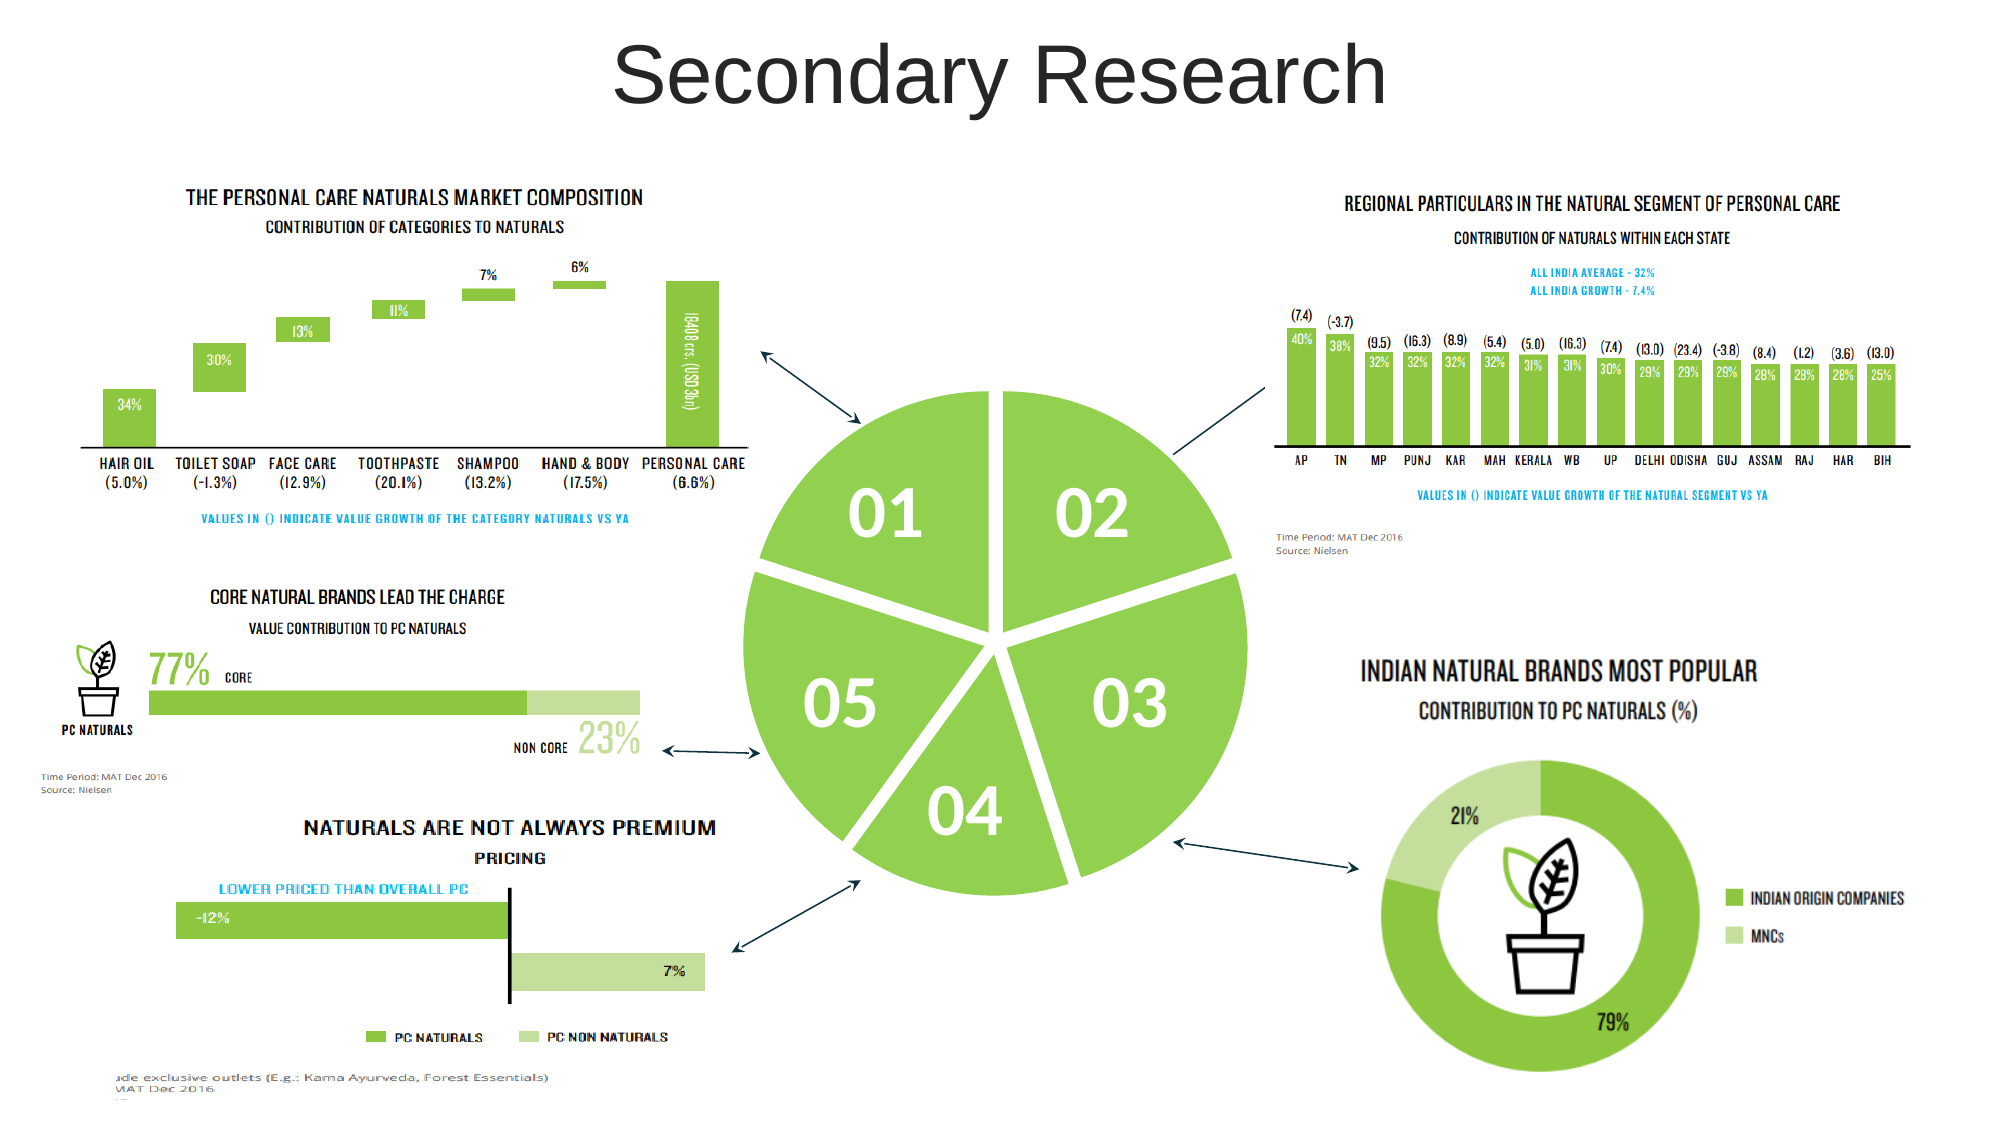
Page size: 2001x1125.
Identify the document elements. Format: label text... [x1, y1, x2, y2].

picture [48, 171, 761, 531]
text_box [661, 750, 761, 754]
list Secondary Research [50, 19, 1950, 139]
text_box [731, 880, 861, 953]
picture [1265, 179, 1917, 563]
chart [733, 385, 1266, 904]
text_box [1172, 841, 1360, 870]
picture [116, 804, 796, 1100]
picture [1265, 629, 1917, 1100]
picture [32, 573, 662, 800]
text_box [760, 351, 861, 424]
